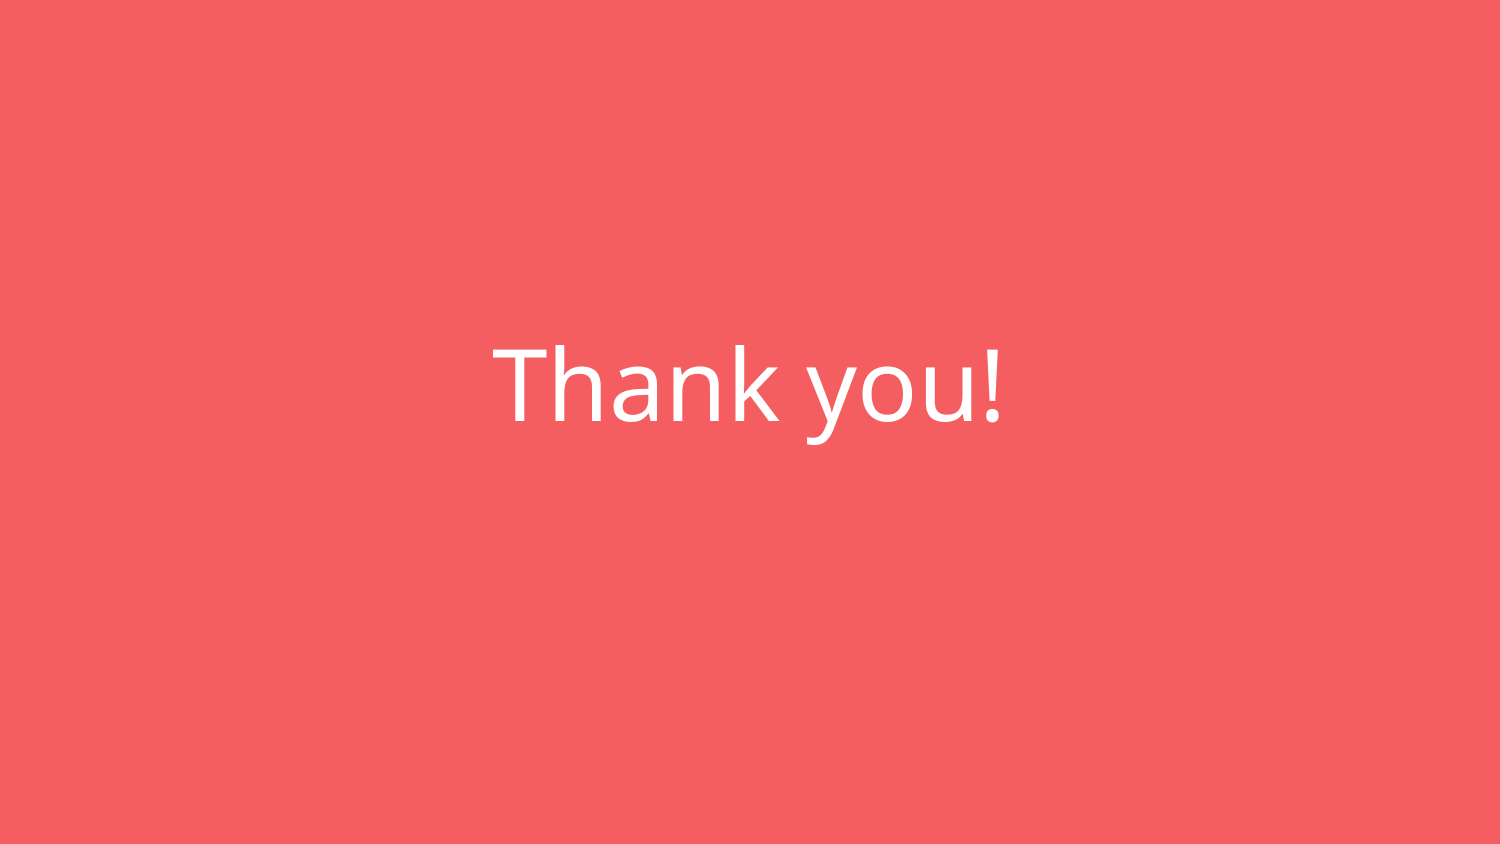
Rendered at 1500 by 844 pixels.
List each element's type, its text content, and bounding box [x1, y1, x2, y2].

title Thank you! [83, 233, 1417, 529]
